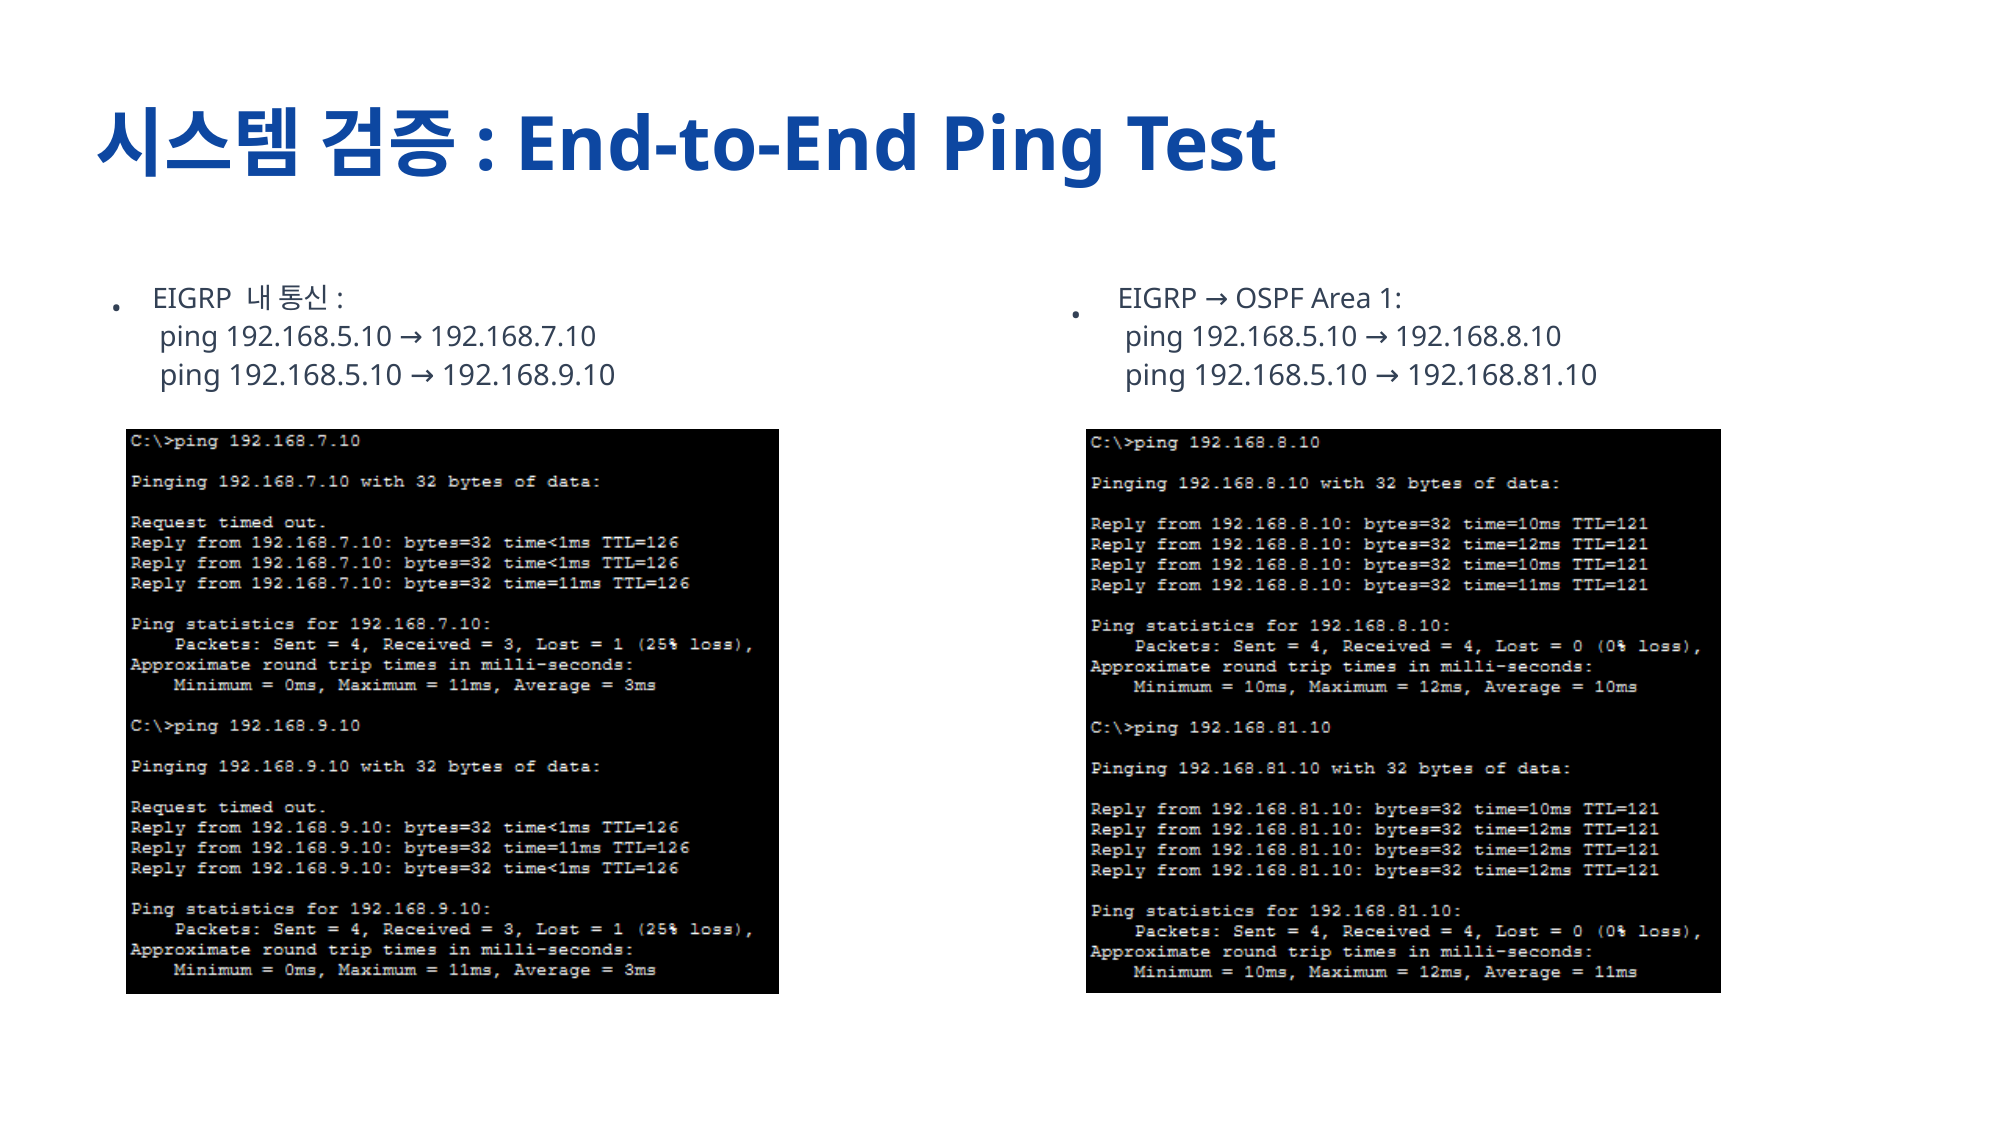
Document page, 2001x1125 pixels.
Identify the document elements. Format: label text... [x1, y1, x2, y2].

text_box EIGRP 내 통신: ping 192.168.5.10 → 192.168.7.10 ping 192.168.5.10 → 192.168.9.10 [136, 276, 736, 427]
picture [1085, 429, 1721, 993]
picture [126, 429, 779, 994]
text_box • [1070, 297, 1087, 332]
text_box • [110, 290, 127, 325]
text_box EIGRP → OSPF Area 1: ping 192.168.5.10 → 192.168.8.10 ping 192.168.5.10 → 192.168.81.10 [1101, 276, 1937, 431]
text_box 시스템 검증: End-to-End Ping Test [95, 95, 1996, 186]
